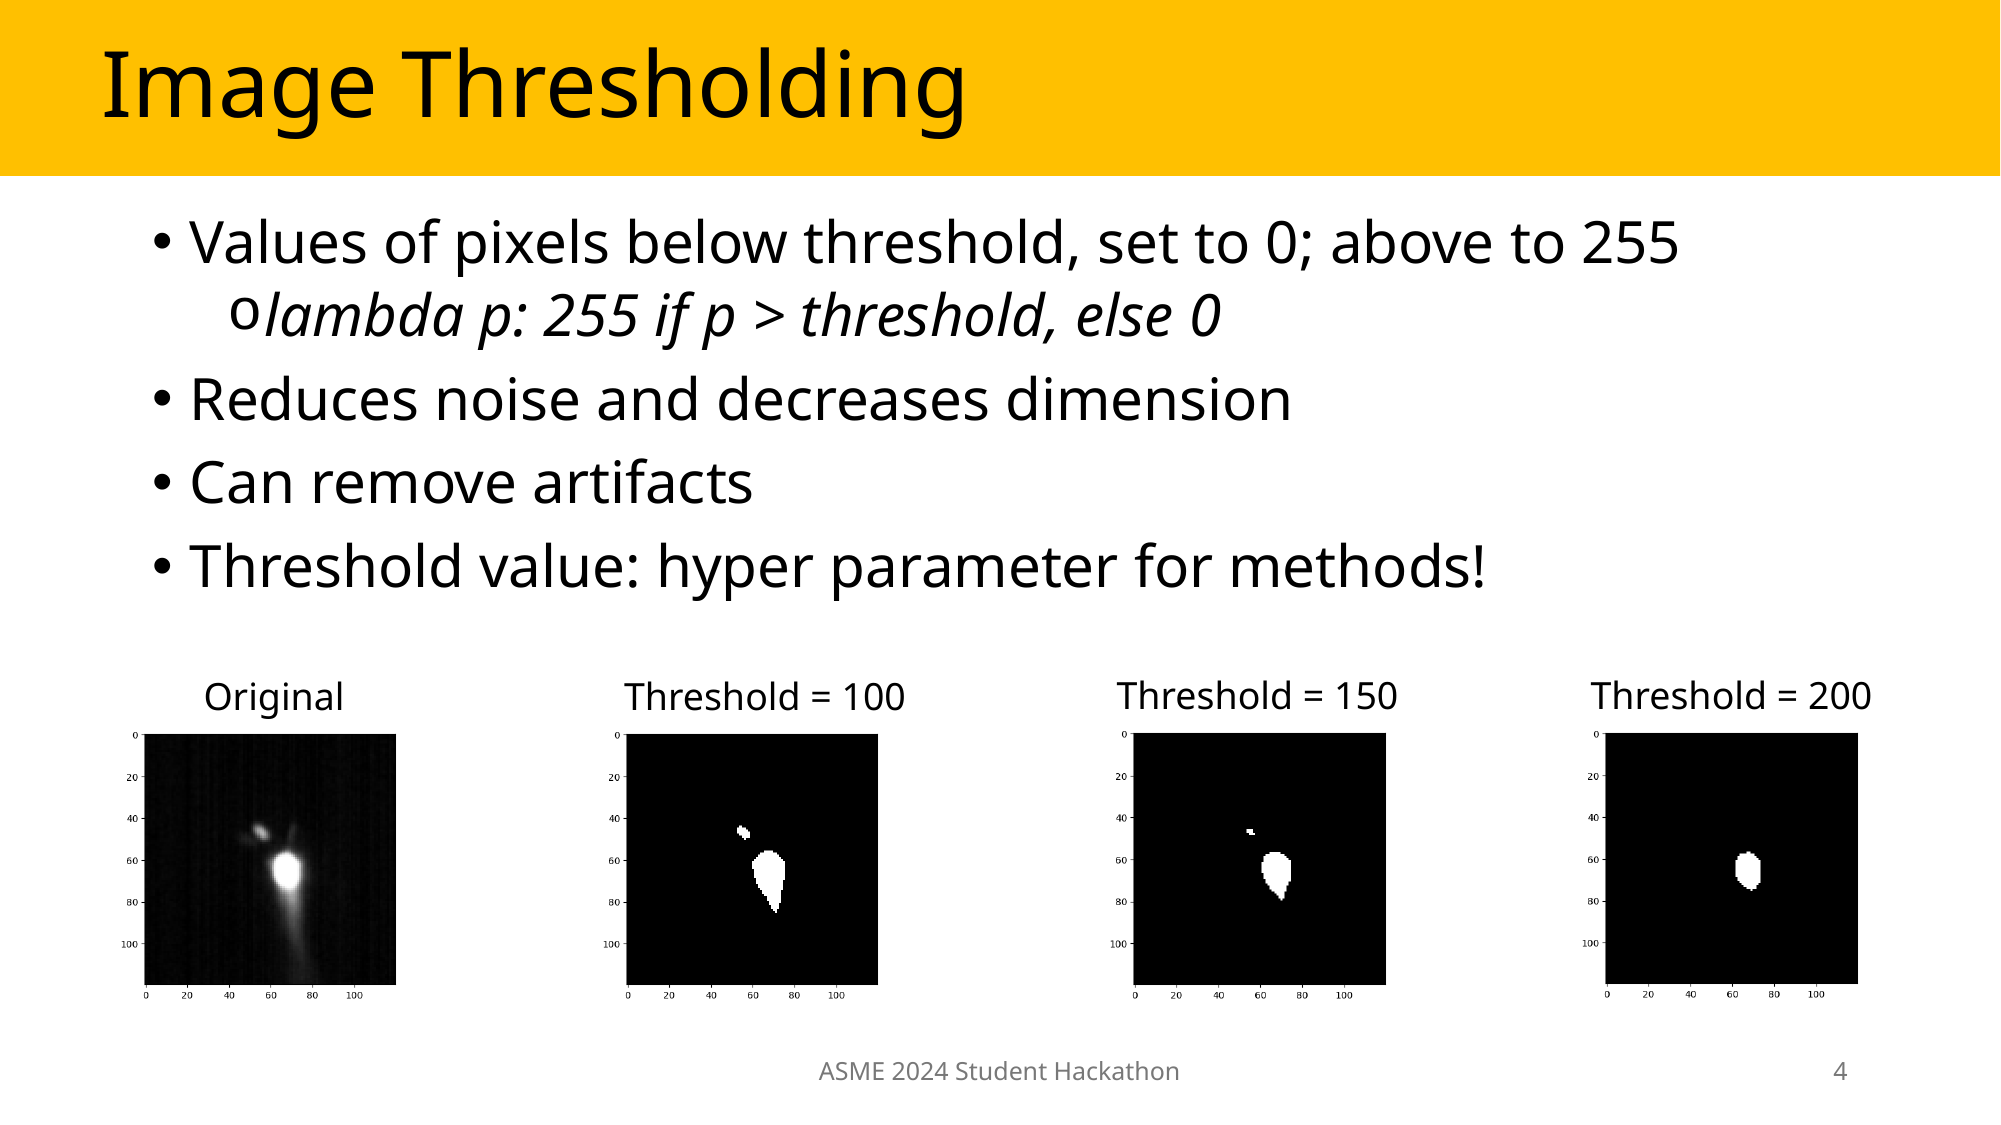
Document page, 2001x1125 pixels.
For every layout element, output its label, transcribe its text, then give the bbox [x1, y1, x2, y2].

text_box Threshold = 200 [1575, 664, 1901, 725]
title Image Thresholding [86, 0, 2000, 175]
text_box Original [188, 665, 366, 724]
slide_number 4 [1412, 1042, 1863, 1103]
picture [110, 724, 402, 1007]
picture [1574, 723, 1864, 1009]
text_box Threshold = 100 [609, 665, 934, 726]
picture [595, 724, 884, 1008]
list Values of pixels below threshold, set to 0; above to 255 lambda p: 255 if p > threshold, else 0 Reduces noise and decreases dimension Can remove artifacts Threshold value: hyper parameter for methods! [137, 205, 1863, 614]
picture [1100, 723, 1392, 1007]
footer ASME 2024 Student Hackathon [662, 1042, 1338, 1103]
text_box Threshold = 150 [1101, 664, 1427, 725]
